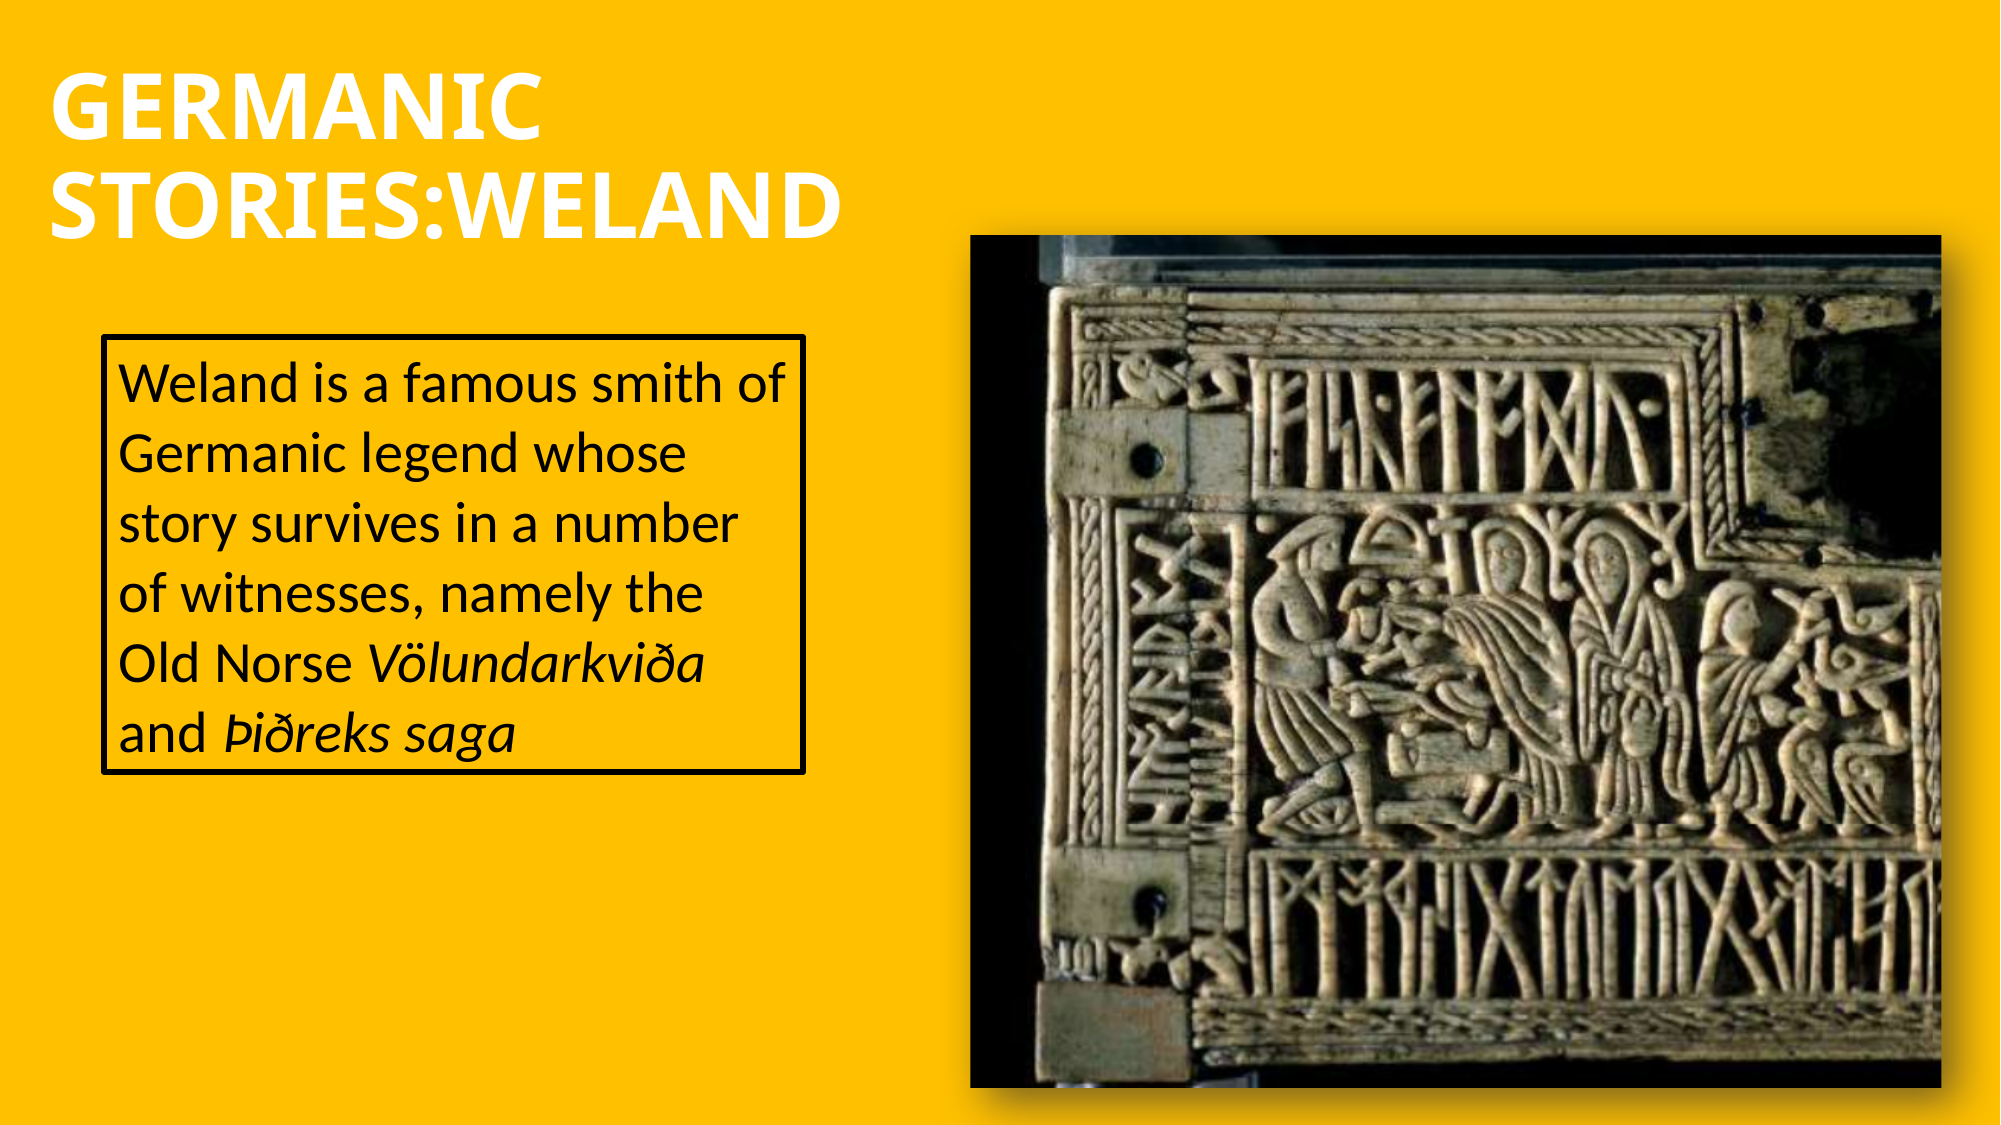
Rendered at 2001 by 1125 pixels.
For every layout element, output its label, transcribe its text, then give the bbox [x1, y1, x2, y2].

text_box [0, 0, 2000, 1125]
text_box Weland is a famous smith of Germanic legend whose story survives in a number of witnesses, namely the Old Norse Völundarkviða and Þiðreks saga [103, 337, 804, 772]
title GERMANIC STORIES:WELAND [34, 50, 1759, 269]
picture [970, 235, 1942, 1088]
